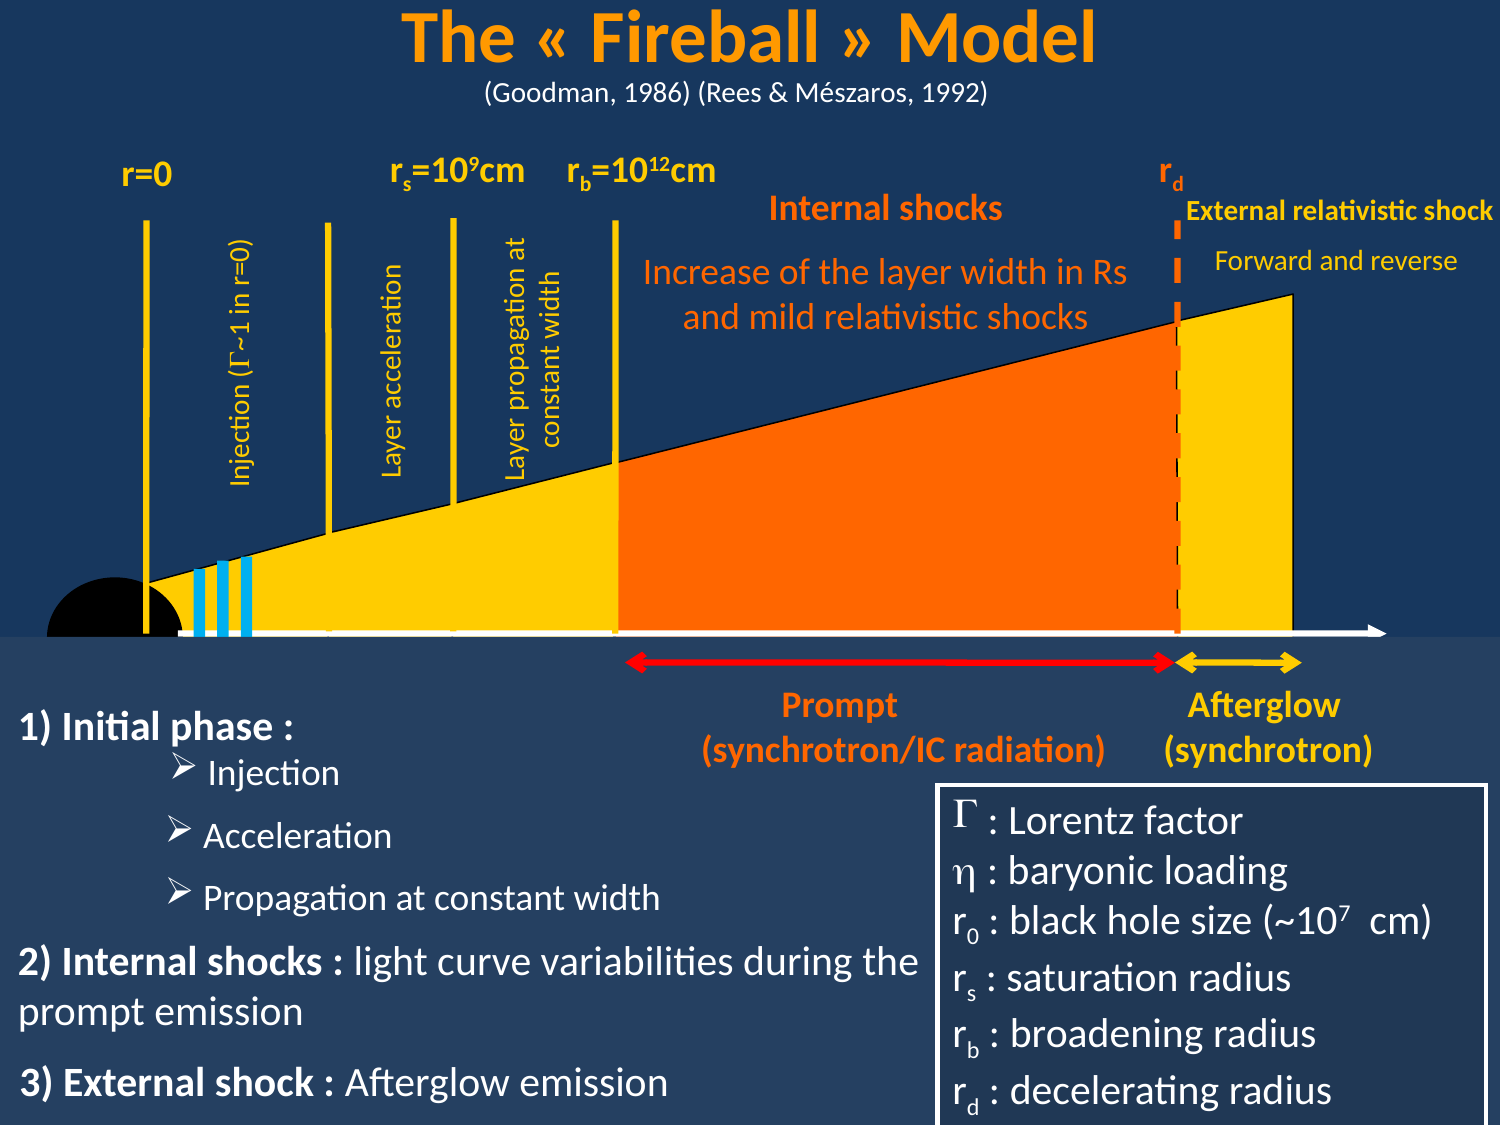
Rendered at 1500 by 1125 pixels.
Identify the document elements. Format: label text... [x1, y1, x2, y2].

text_box [628, 664, 1298, 668]
text_box (Goodman, 1986) (Rees & Mészaros, 1992) [468, 65, 1184, 116]
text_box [0, 137, 1500, 1125]
text_box The « Fireball » Model [0, 0, 1500, 85]
